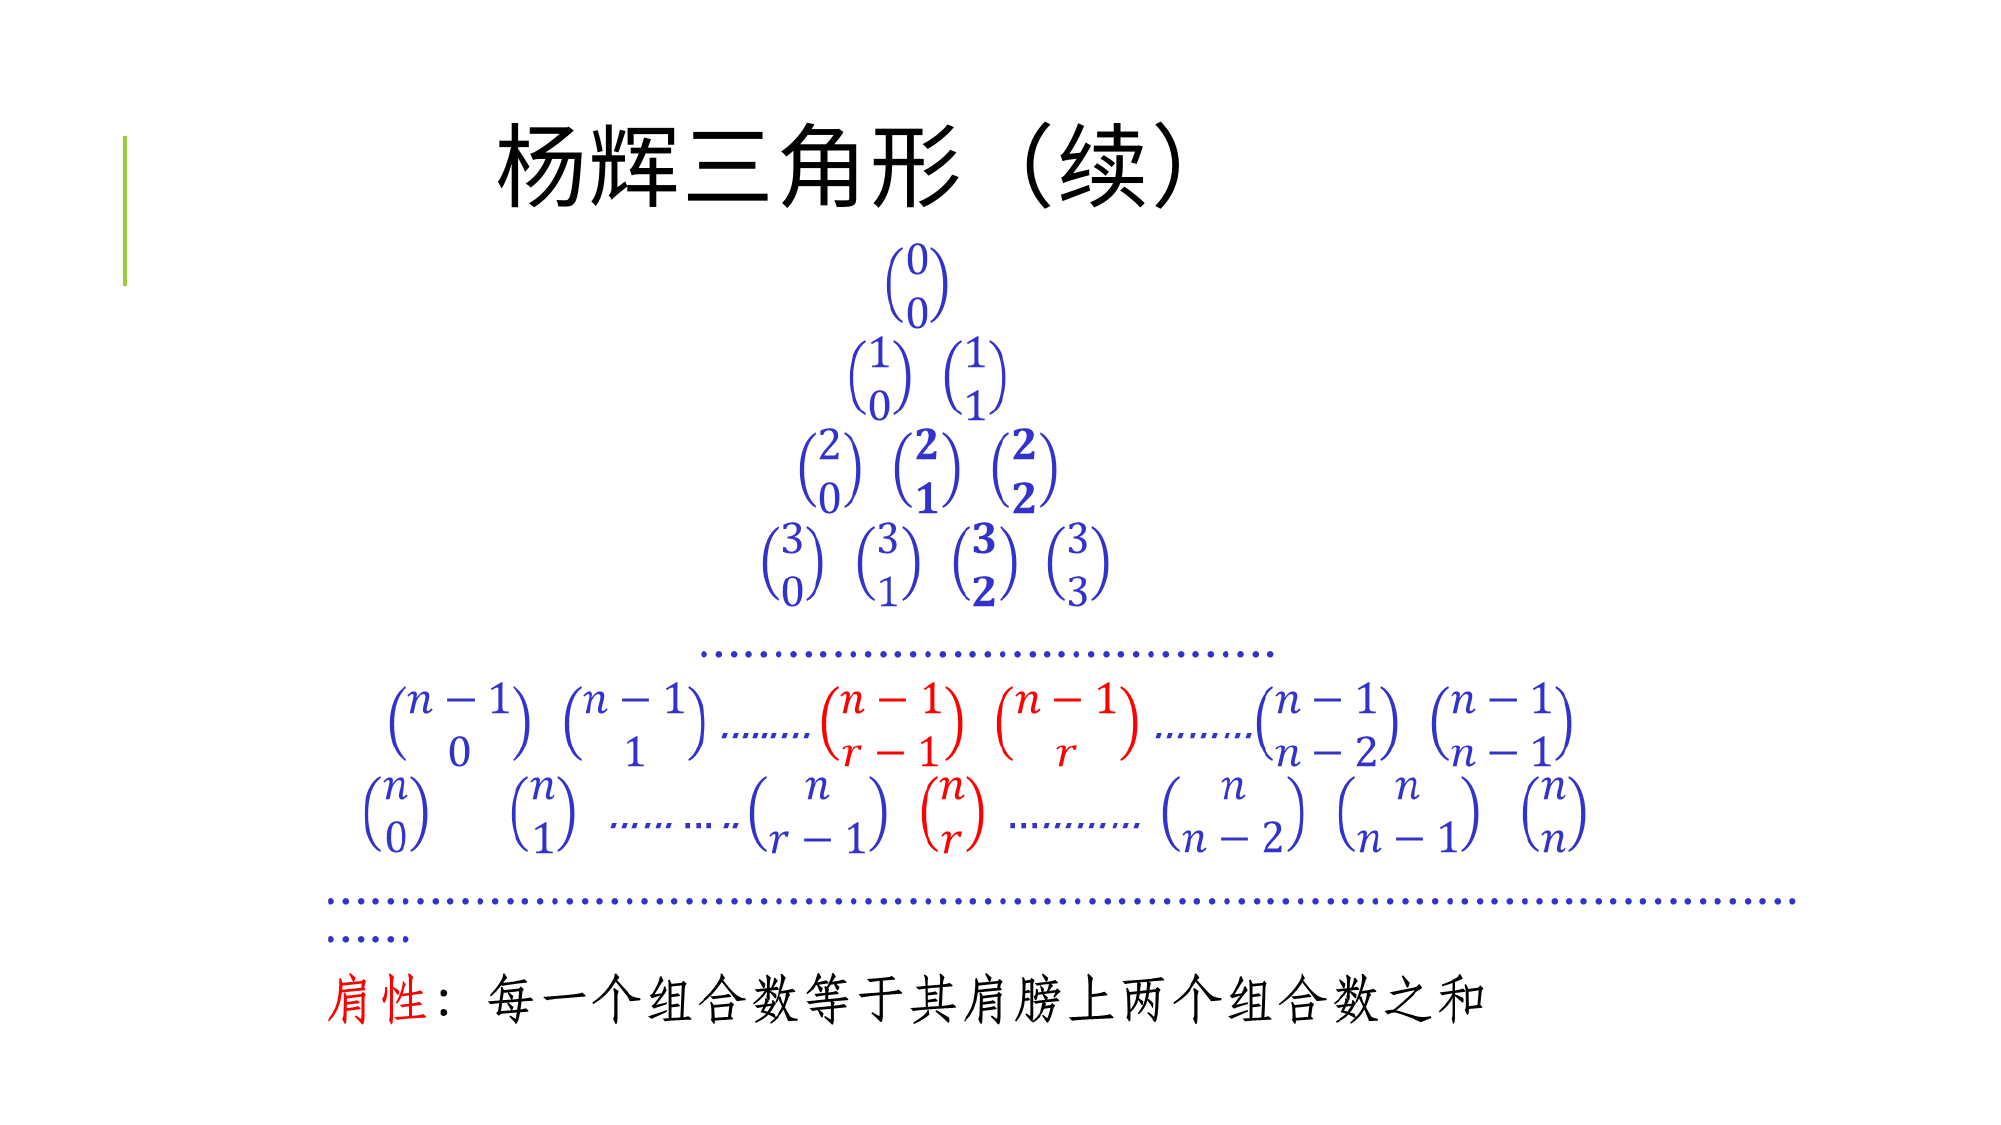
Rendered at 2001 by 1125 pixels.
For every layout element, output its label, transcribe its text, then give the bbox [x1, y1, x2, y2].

title 杨辉三角形（续） [480, 113, 1272, 234]
list [291, 243, 1827, 1083]
